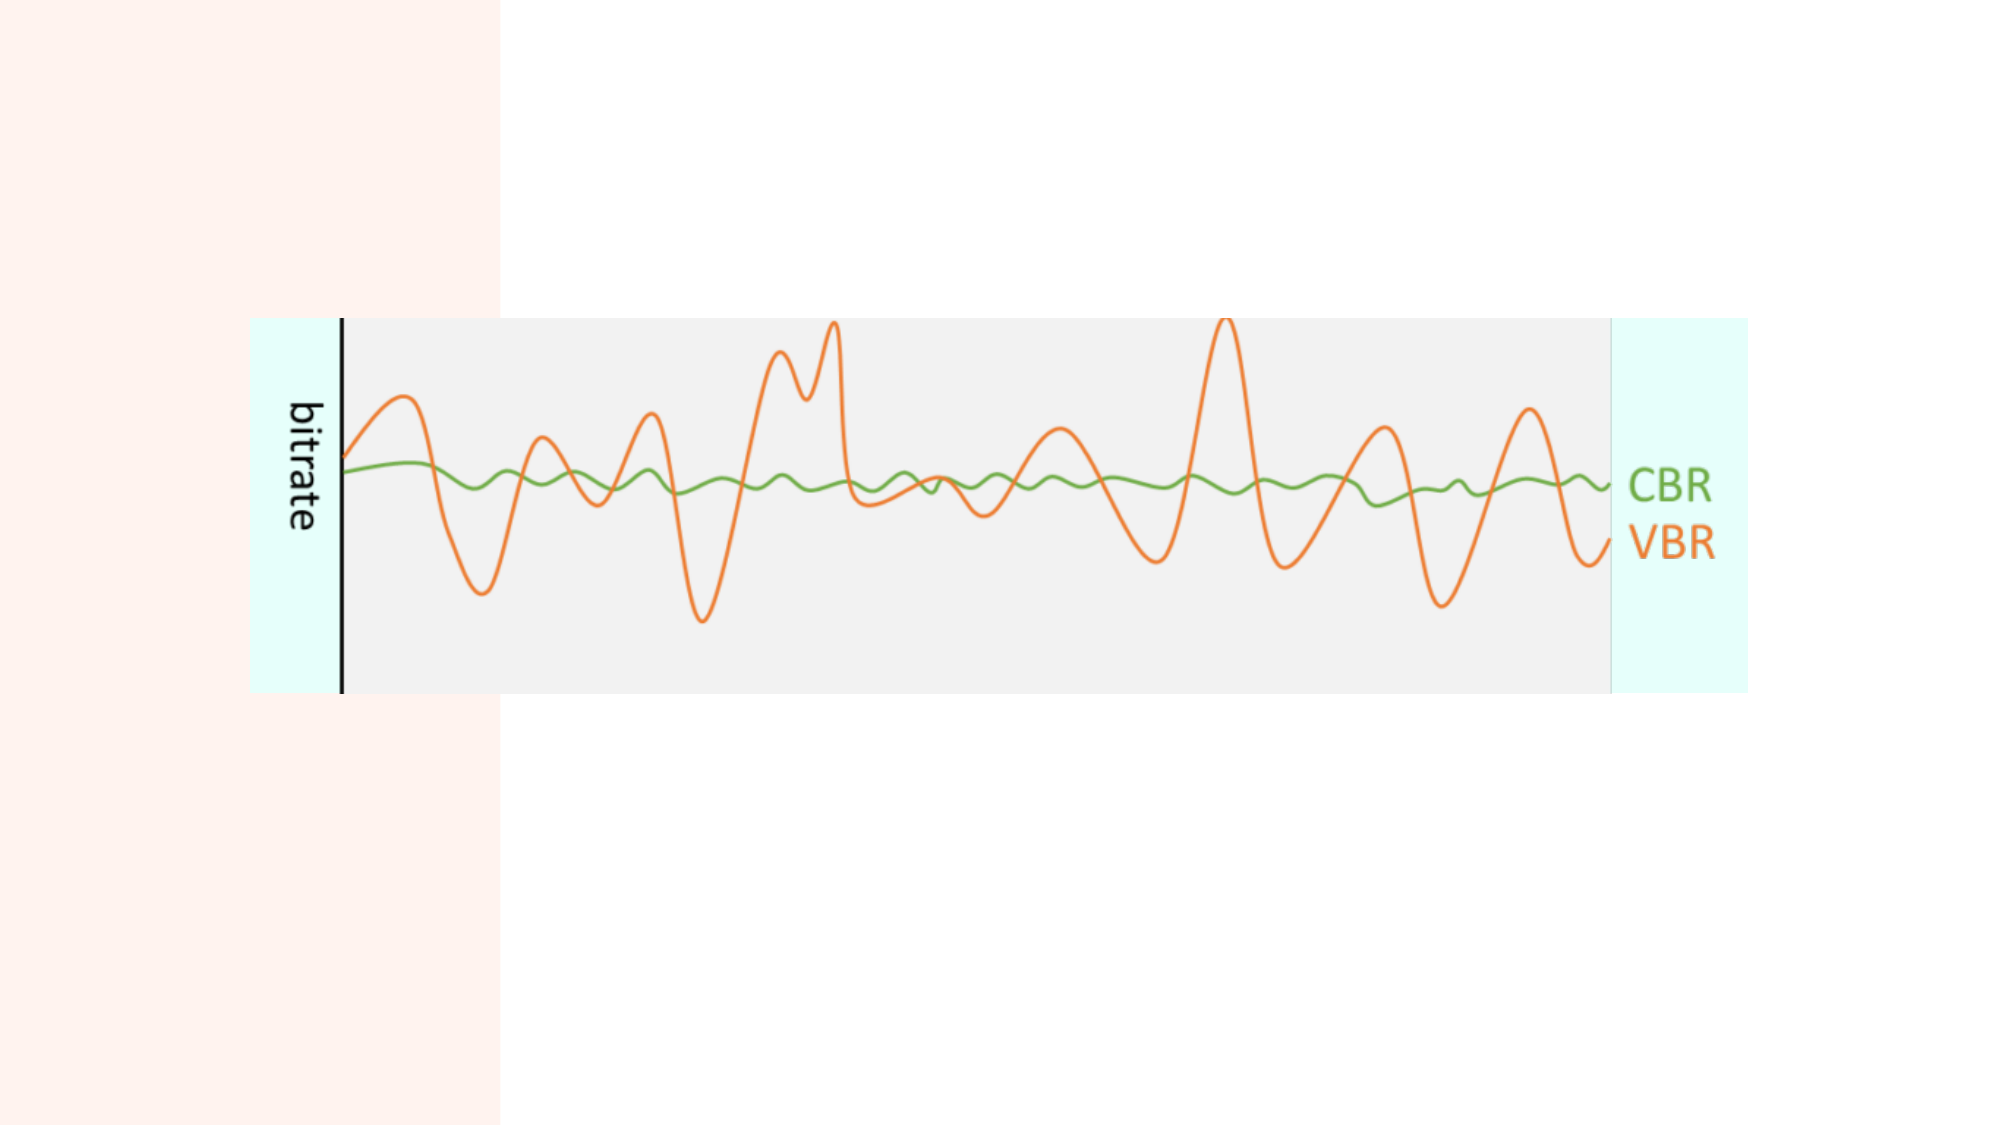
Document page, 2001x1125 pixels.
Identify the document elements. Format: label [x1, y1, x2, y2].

picture [249, 318, 1749, 694]
